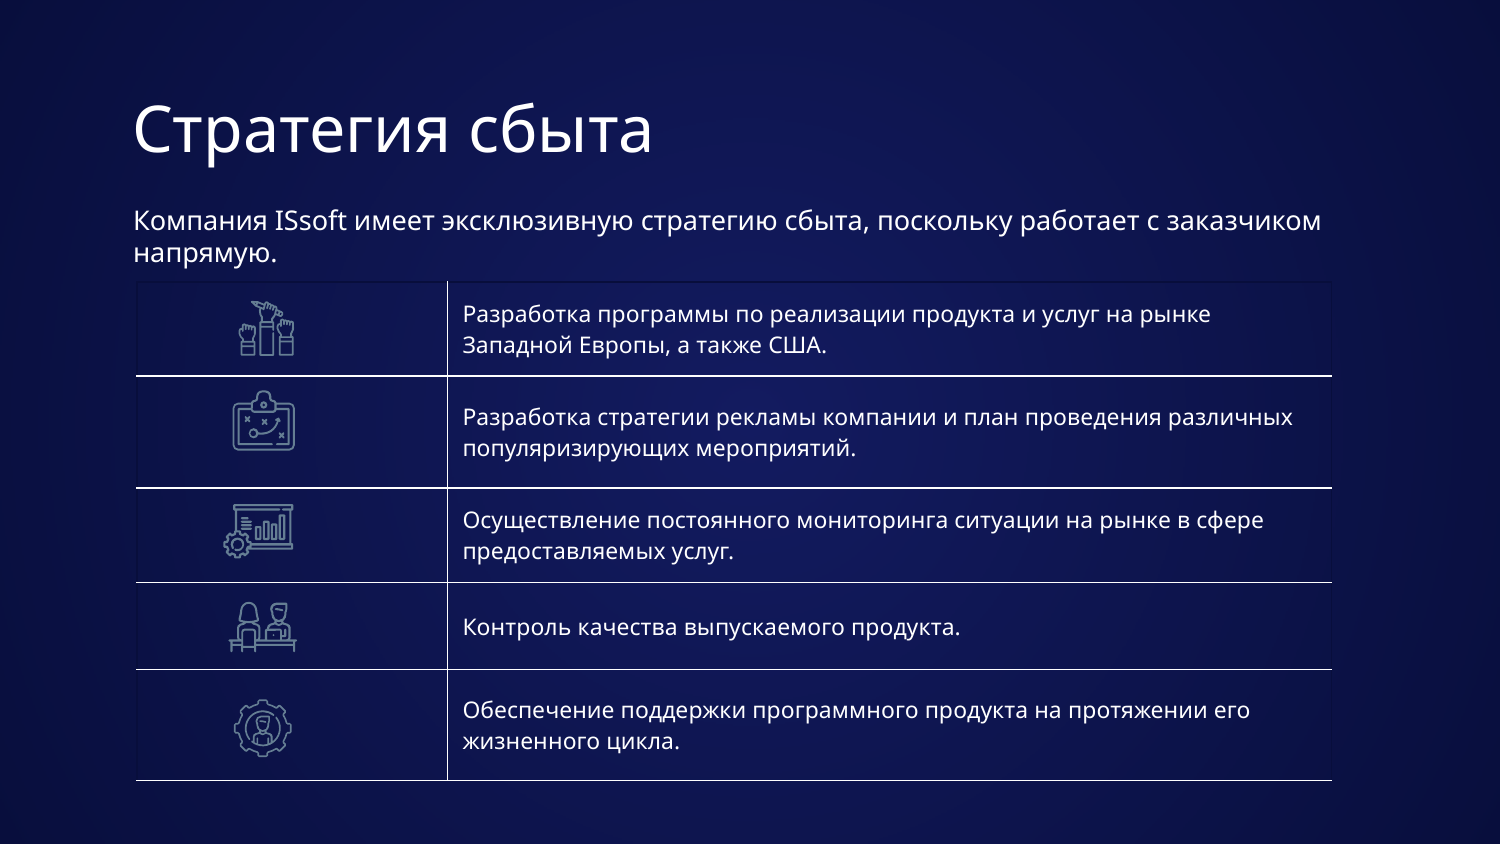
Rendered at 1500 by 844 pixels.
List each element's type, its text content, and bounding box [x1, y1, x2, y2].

table_cell [138, 583, 447, 669]
table_cell Обеспечение поддержки программного продукта на протяжении его жизненного цикла. [448, 670, 1331, 780]
table_cell Разработка стратегии рекламы компании и план проведения различных популяризирующих мероприятий. [448, 377, 1331, 487]
table_cell [138, 489, 447, 582]
table_cell [138, 670, 447, 780]
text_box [238, 300, 295, 357]
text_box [223, 503, 294, 559]
table_cell [138, 377, 447, 487]
title Стратегия сбыта [116, 72, 1383, 168]
picture [0, 0, 1500, 844]
table_cell Контроль качества выпускаемого продукта. [448, 583, 1331, 669]
table_header [138, 283, 447, 375]
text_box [233, 699, 292, 758]
table_cell Осуществление постоянного мониторинга ситуации на рынке в сфере предоставляемых услуг. [448, 489, 1331, 582]
text_box Компания ISsoft имеет эксклюзивную стратегию сбыта, поскольку работает с заказчиком напрямую. [118, 188, 1418, 283]
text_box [228, 601, 298, 653]
table_header Разработка программы по реализации продукта и услуг на рынке Западной Европы, а также США. [448, 283, 1331, 375]
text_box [232, 390, 296, 451]
